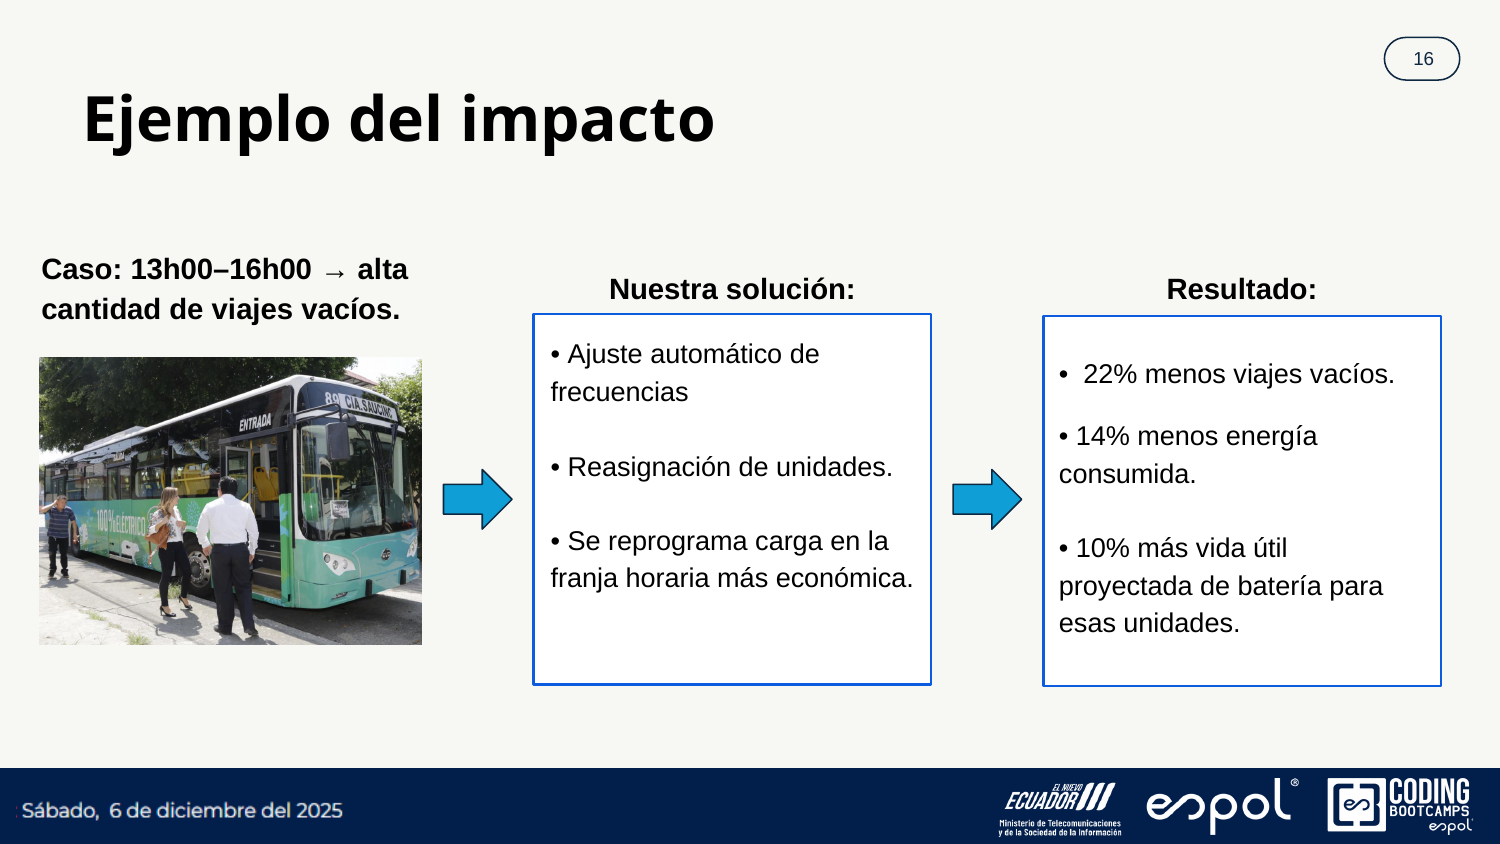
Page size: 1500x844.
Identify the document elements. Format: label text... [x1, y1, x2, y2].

picture [15, 799, 356, 825]
text_box [1043, 669, 1441, 687]
picture [997, 779, 1122, 838]
picture [39, 357, 422, 645]
text_box Resultado: [1097, 249, 1387, 298]
text_box [953, 469, 1022, 530]
text_box Caso: 13h00–16h00 → alta cantidad de viajes vacíos. [26, 229, 436, 341]
picture [1146, 778, 1299, 835]
text_box • Ajuste automático de frecuencias • Reasignación de unidades. • Se reprograma carga en la franja horaria más económica. [534, 315, 932, 687]
picture [1327, 778, 1474, 835]
title Ejemplo del impacto [71, 39, 1387, 203]
text_box Nuestra solución: [588, 249, 877, 315]
text_box • 22% menos viajes vacíos. • 14% menos energía consumida. • 10% más vida útil proyectada de batería para esas unidades. [1042, 298, 1441, 669]
text_box [443, 469, 513, 530]
